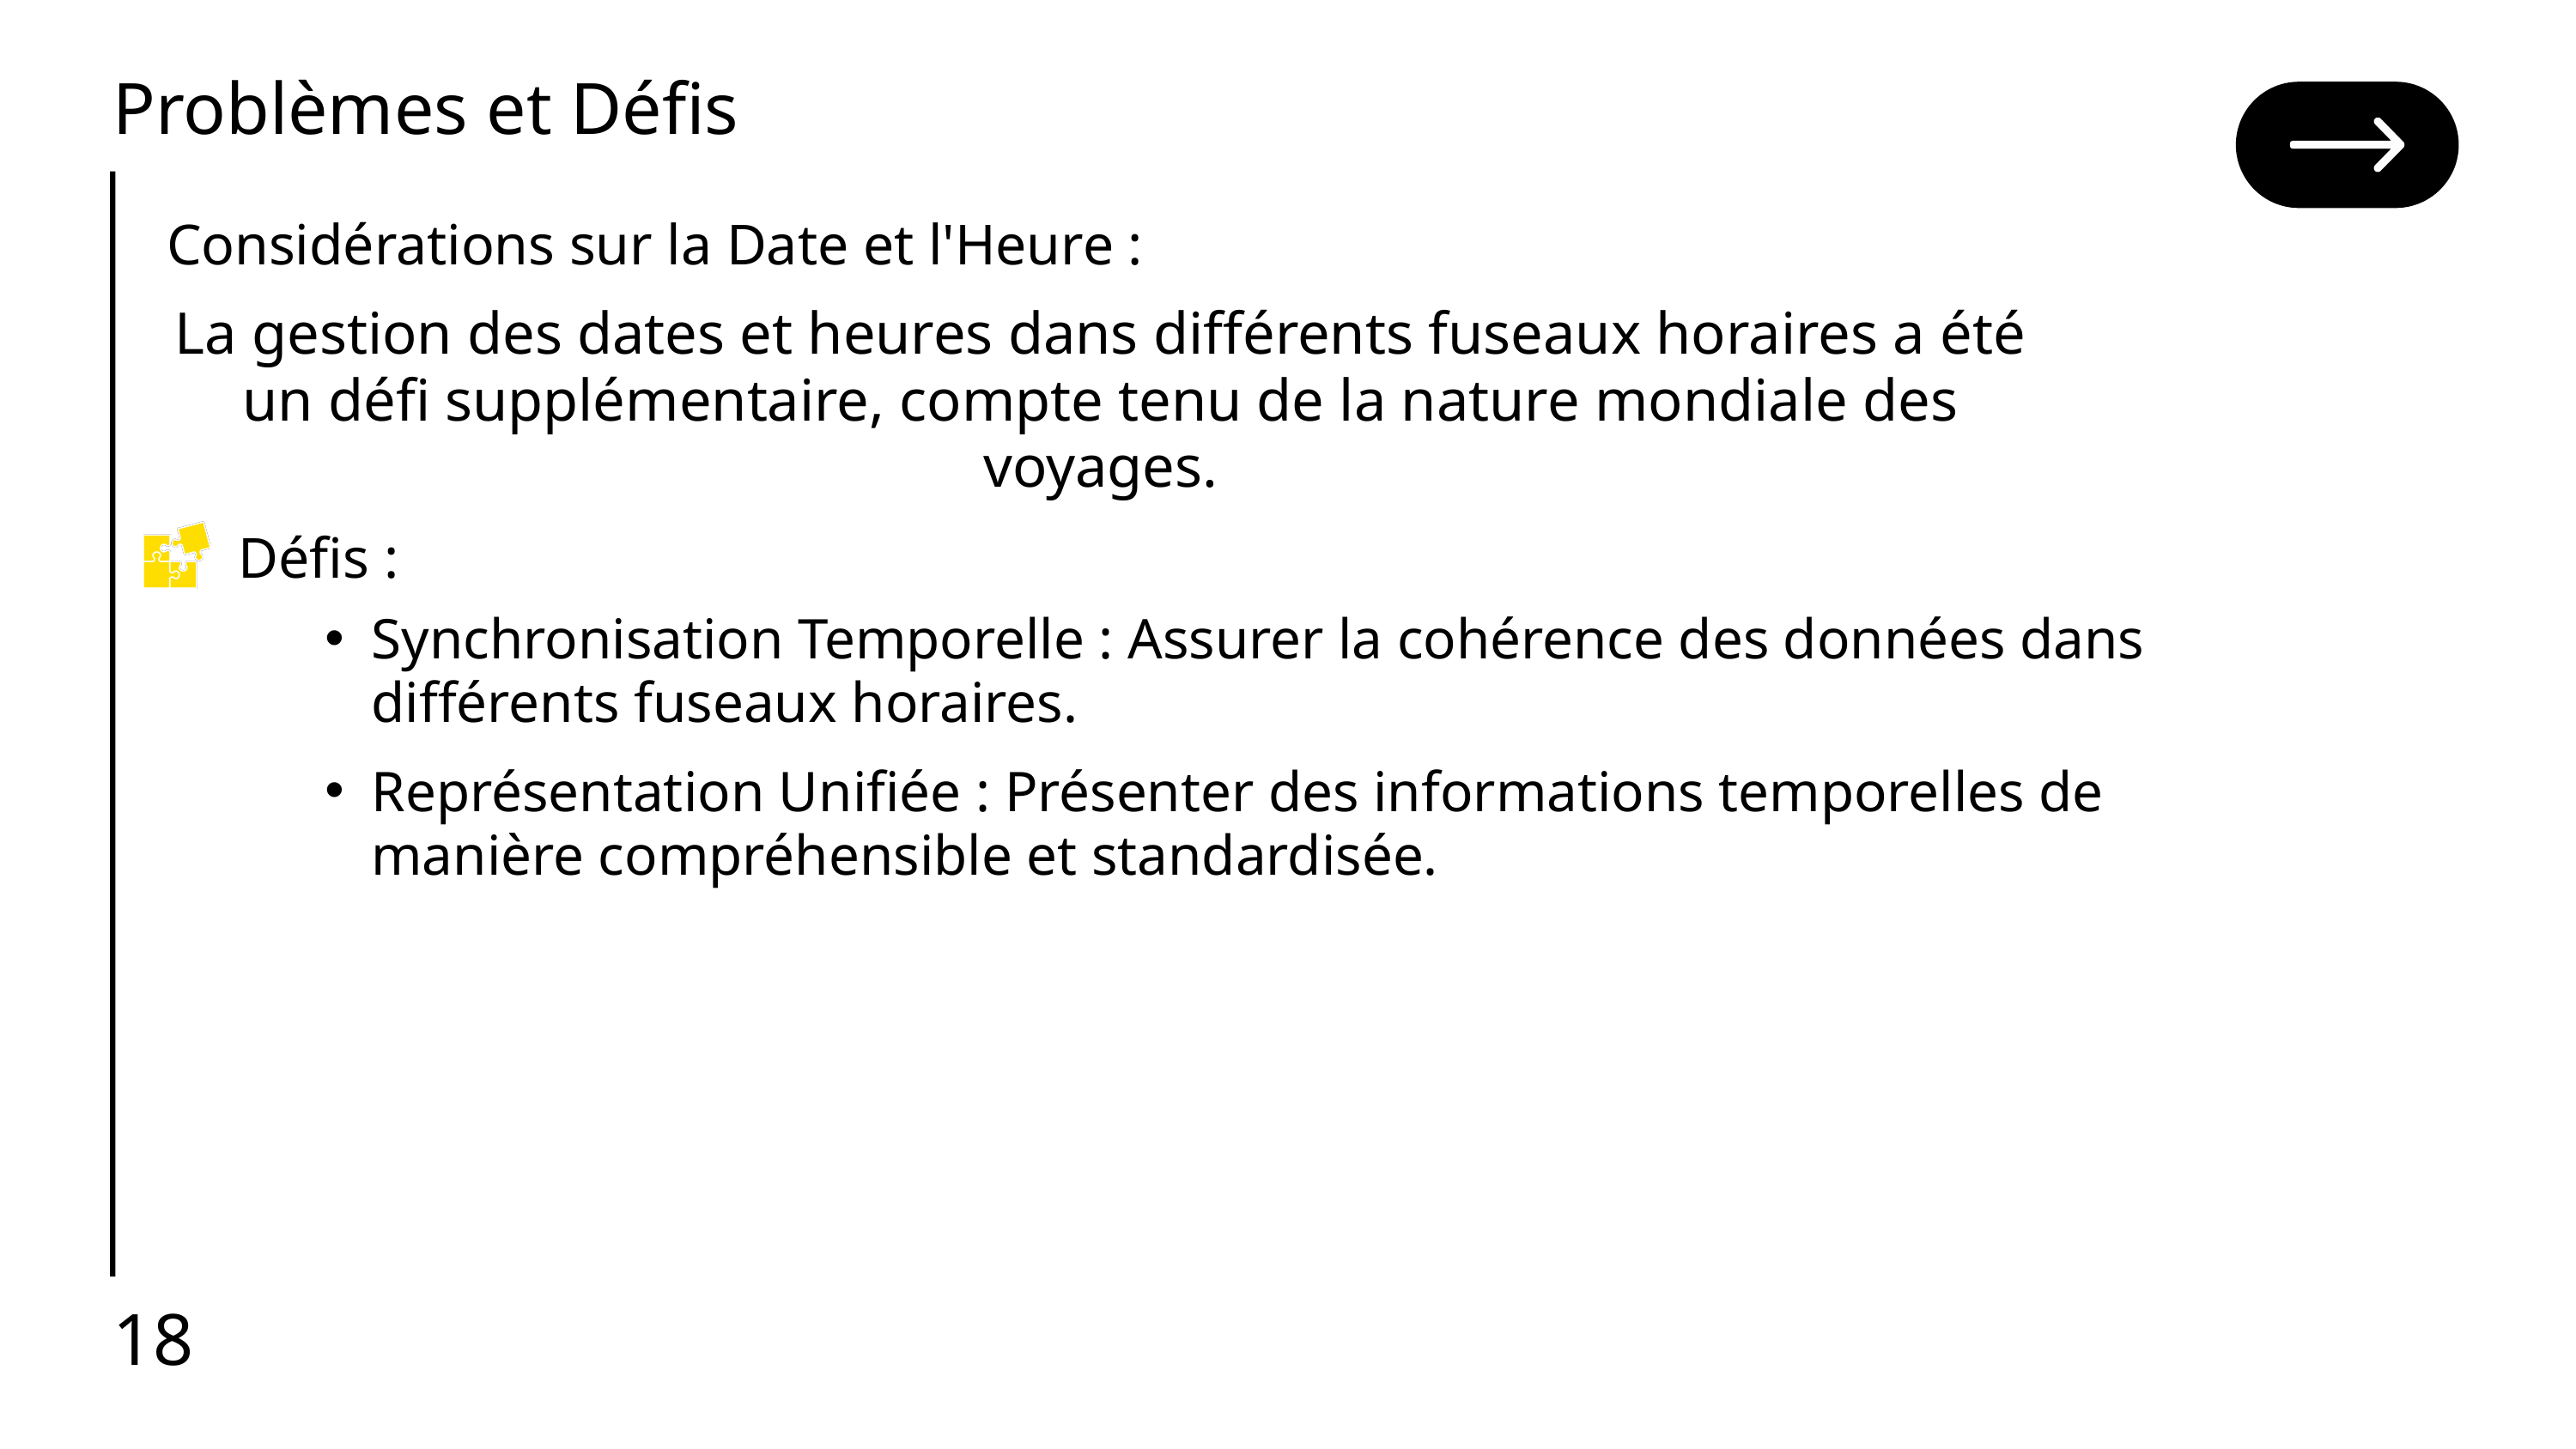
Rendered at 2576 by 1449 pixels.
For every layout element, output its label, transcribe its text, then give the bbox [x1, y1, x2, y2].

text_box [143, 521, 211, 589]
text_box La gestion des dates et heures dans différents fuseaux horaires a été un défi supplémentaire, compte tenu de la nature mondiale des voyages. [167, 299, 2035, 499]
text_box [2235, 81, 2459, 209]
text_box Problèmes et Défis [112, 49, 1027, 149]
text_box Considérations sur la Date et l'Heure : [167, 198, 1537, 276]
text_box Défis : [238, 512, 1608, 590]
text_box 18 [112, 1280, 279, 1380]
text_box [277, 605, 2160, 887]
